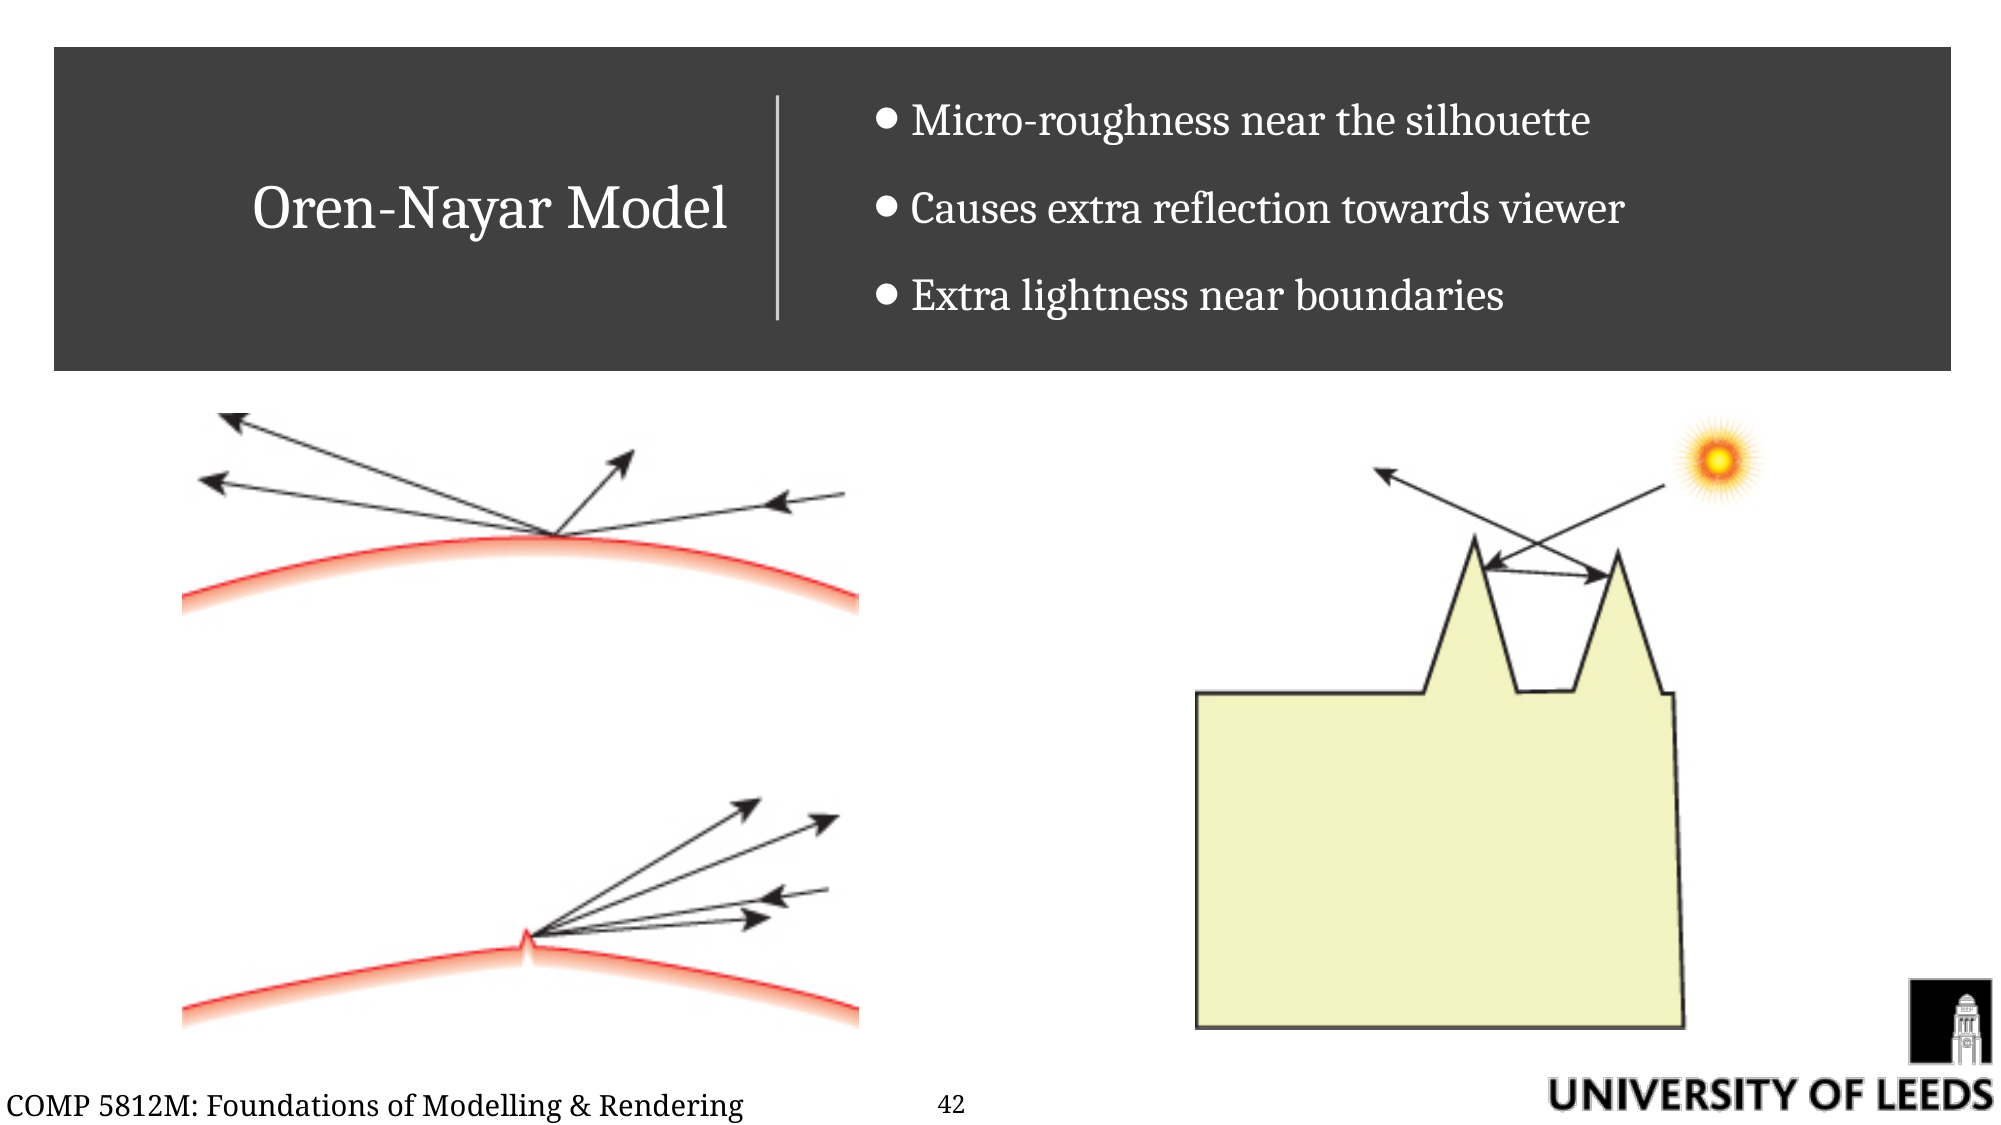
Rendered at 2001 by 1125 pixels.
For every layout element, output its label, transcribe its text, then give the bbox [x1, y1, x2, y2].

text_box [63, 57, 1942, 361]
picture [182, 413, 859, 1029]
picture [1195, 414, 2000, 1125]
list Micro-roughness near the silhouette Causes extra reflection towards viewer Extra lightness near boundaries [811, 83, 1896, 334]
title Oren-Nayar Model [106, 83, 744, 334]
